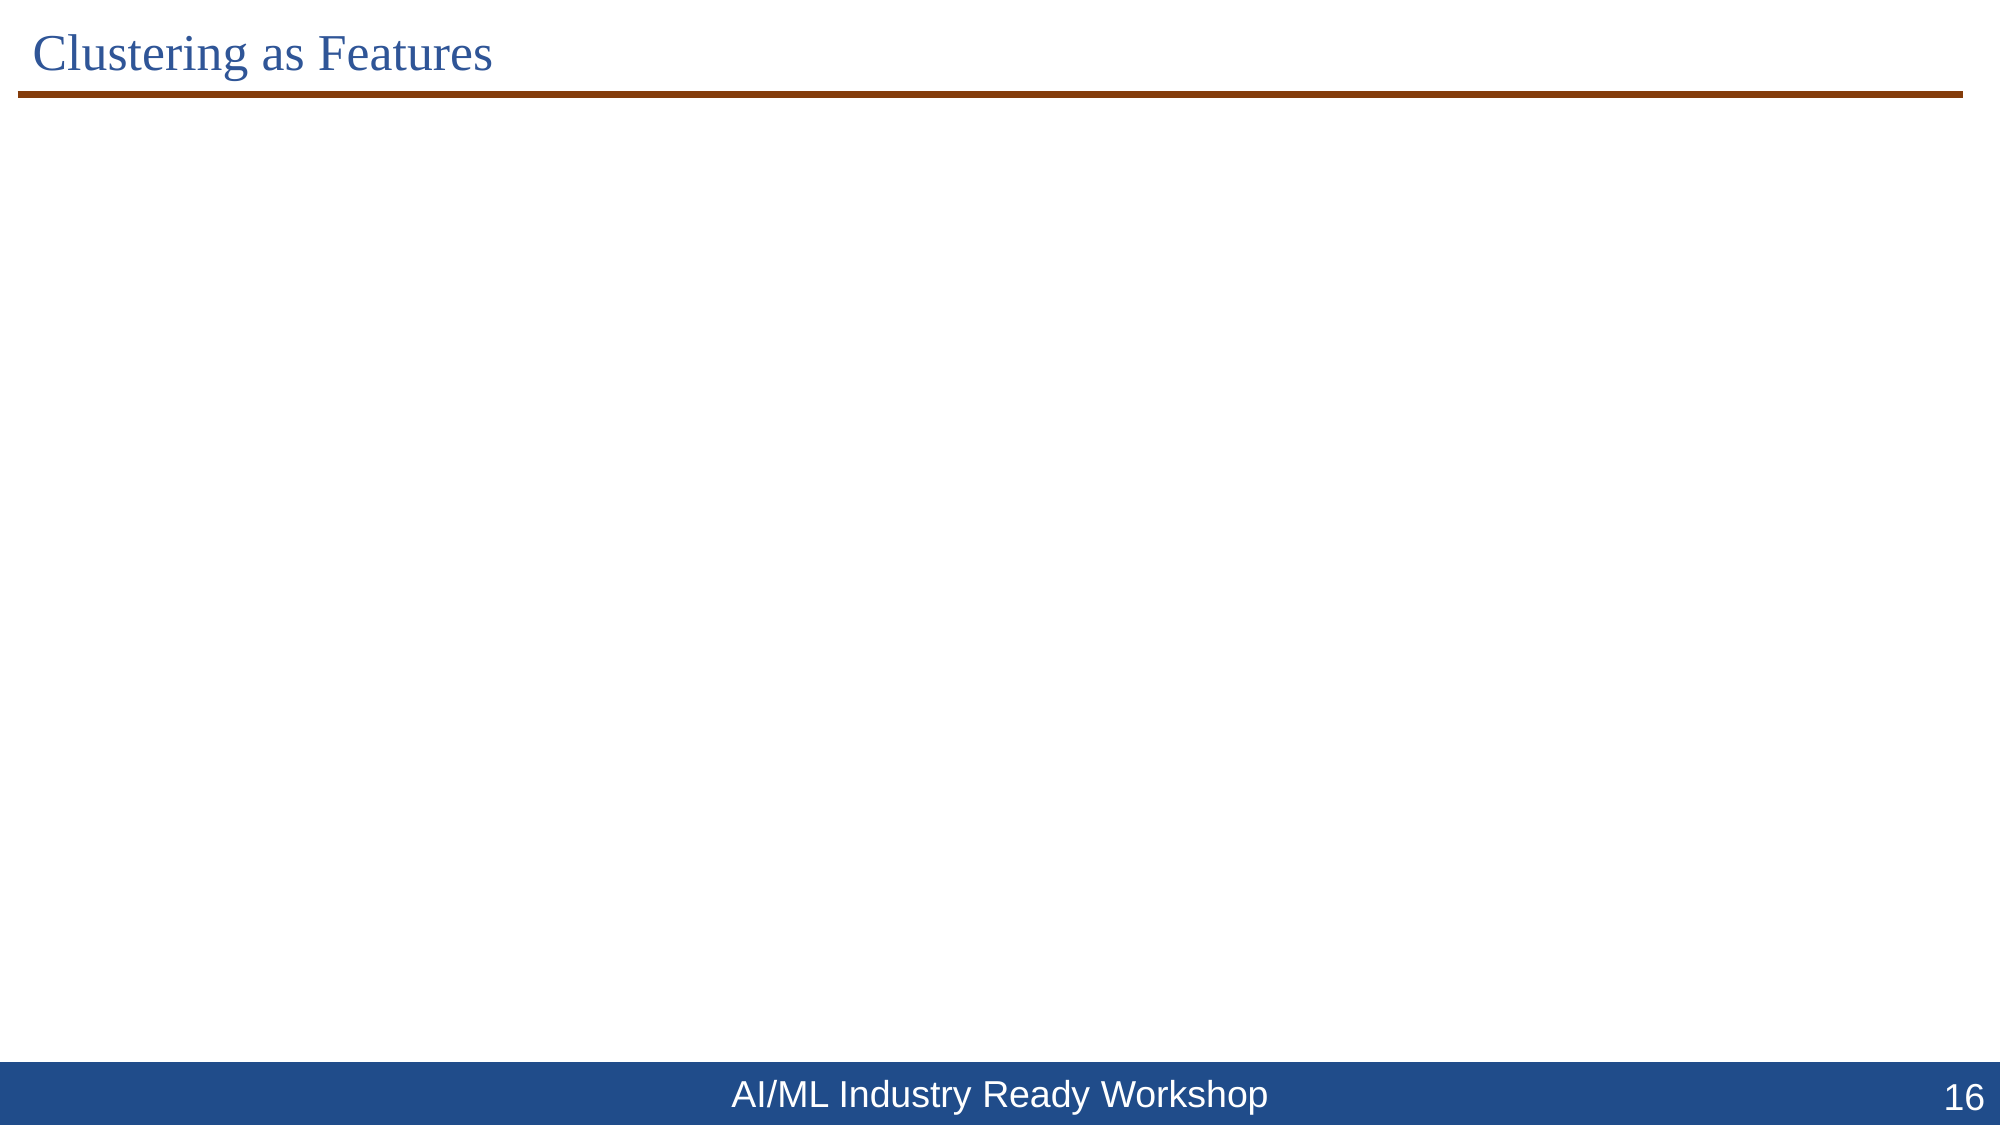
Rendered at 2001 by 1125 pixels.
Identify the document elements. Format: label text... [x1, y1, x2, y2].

title Clustering as Features [17, 17, 1988, 90]
